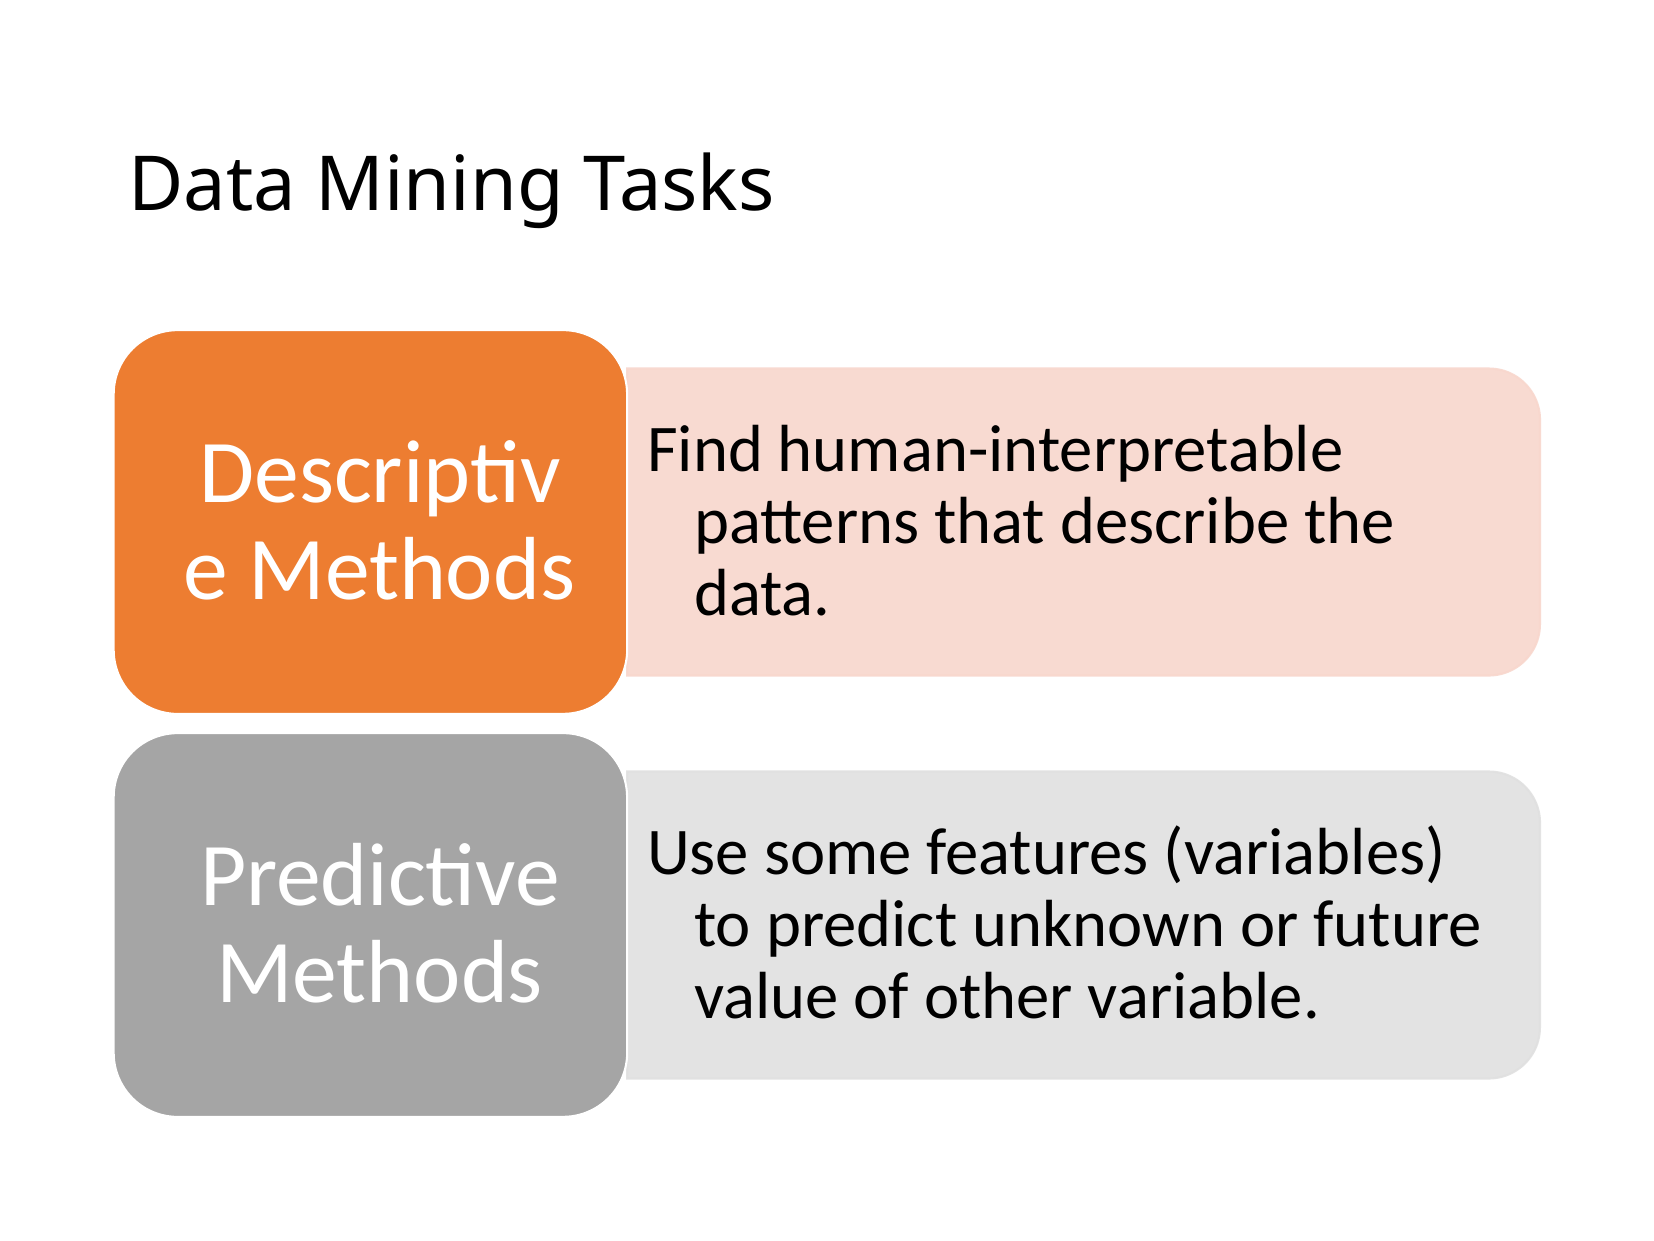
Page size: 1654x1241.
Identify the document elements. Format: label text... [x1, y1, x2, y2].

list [113, 330, 1540, 1117]
title Data Mining Tasks [113, 66, 1540, 306]
